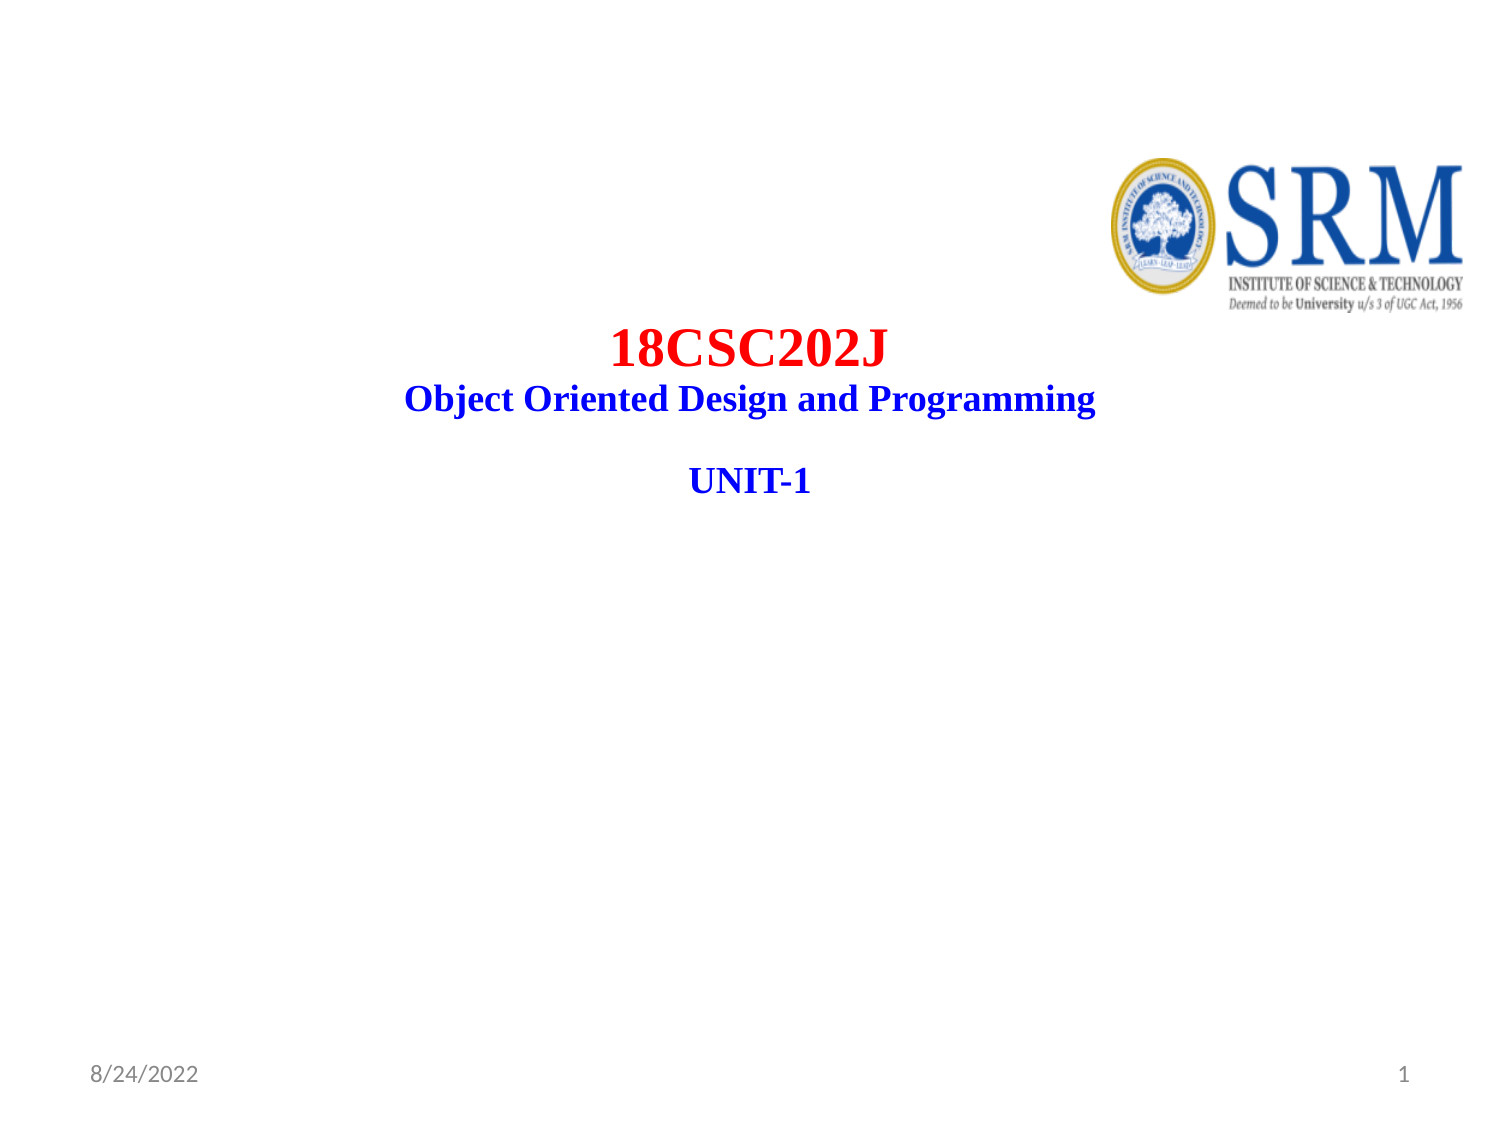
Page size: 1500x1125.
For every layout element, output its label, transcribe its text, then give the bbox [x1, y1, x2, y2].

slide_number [75, 1042, 425, 1103]
slide_number 1 [1074, 1042, 1425, 1103]
title 18CSC202J Object Oriented Design and Programming UNIT-1 [187, 312, 1313, 508]
picture [1111, 158, 1463, 313]
